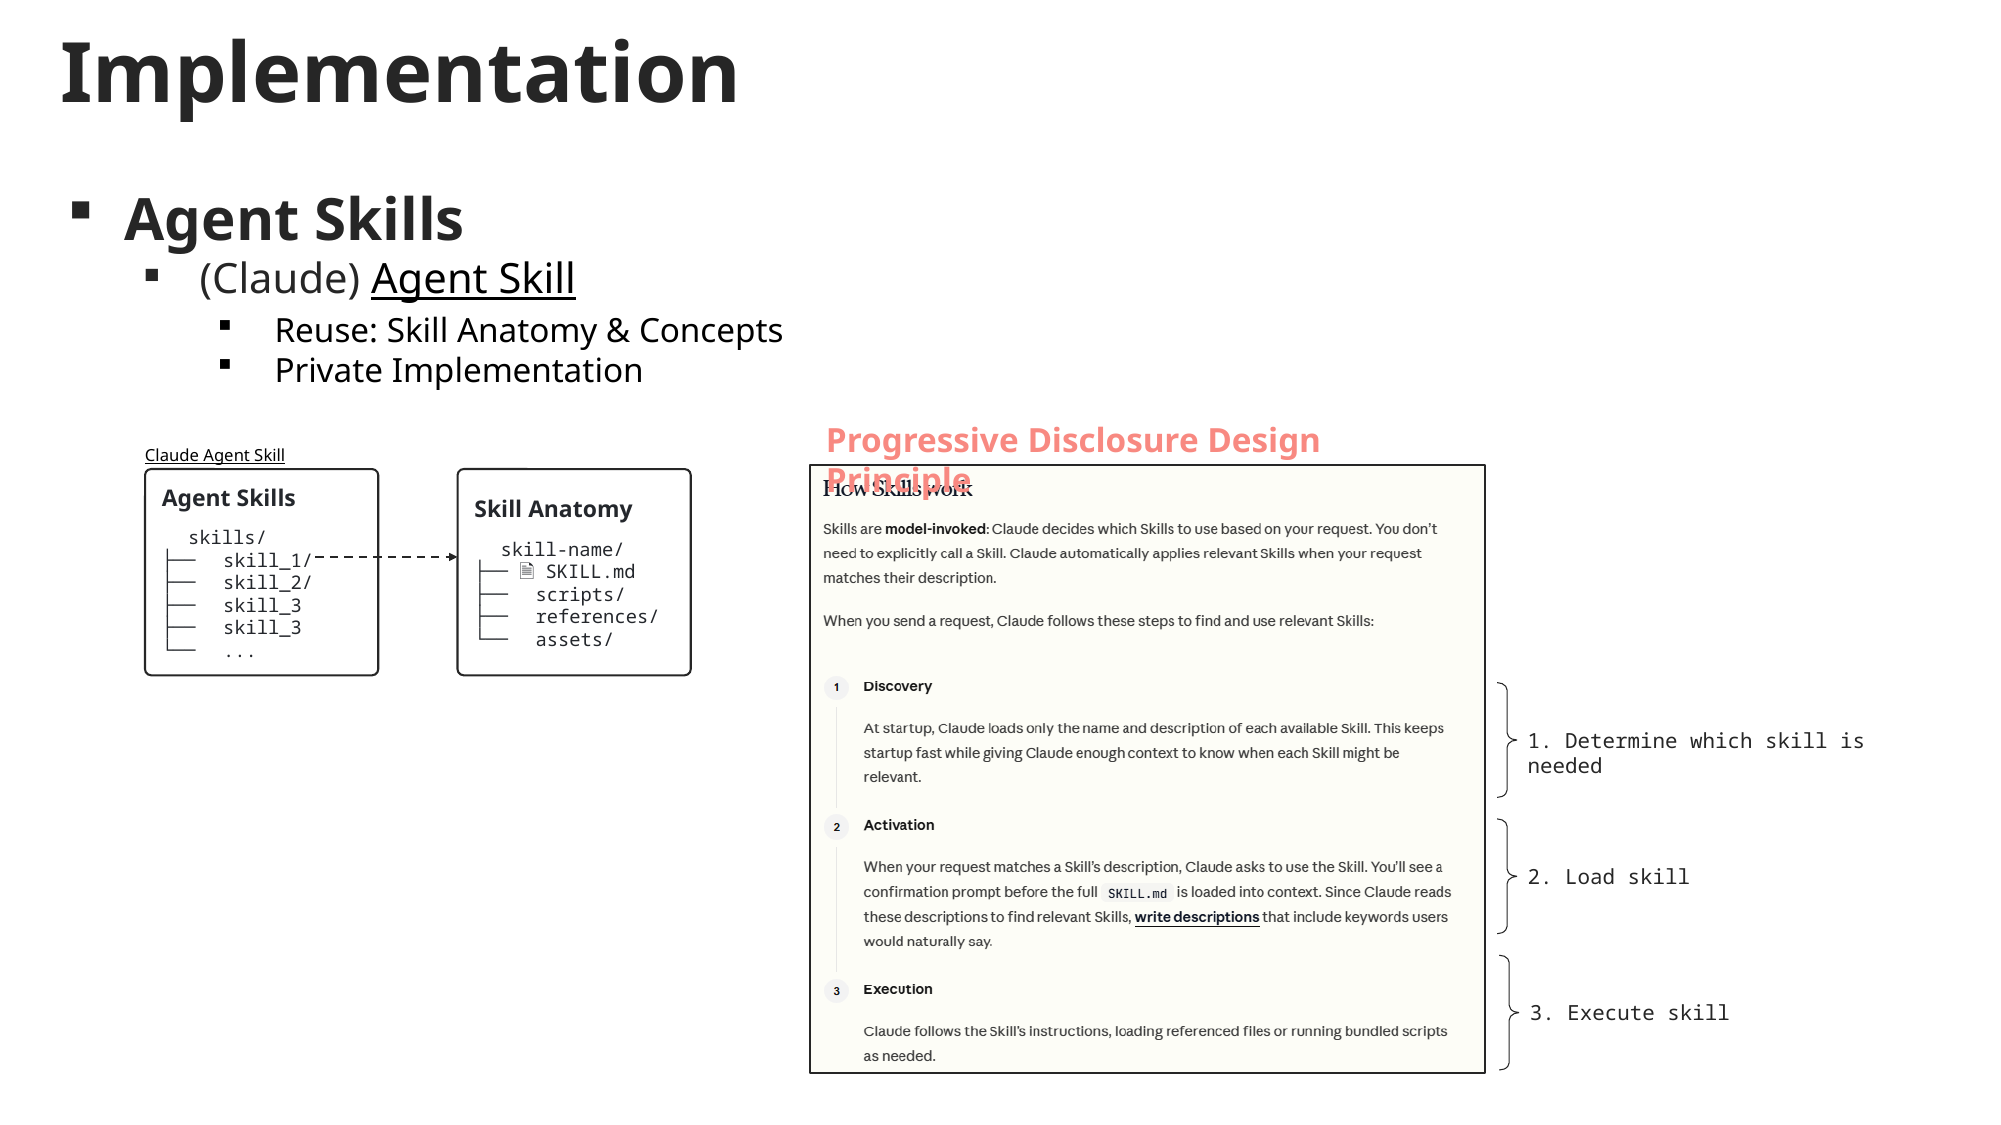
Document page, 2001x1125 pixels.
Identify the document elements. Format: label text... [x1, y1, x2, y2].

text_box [810, 411, 1485, 1073]
text_box Claude Agent Skill [143, 439, 415, 466]
text_box [1498, 953, 1514, 1072]
text_box Agent Skills 📁 skills/ ├── 📁 skill_1/ ├── 📁 skill_2/ ├── 📁 skill_3 ├── 📁 skill_3 └── 📁 ... [143, 467, 380, 677]
text_box [1496, 681, 1512, 799]
text_box 3. Execute skill [1514, 992, 1943, 1033]
text_box Implementation [0, 0, 2000, 139]
text_box Skill Anatomy 📁 skill-name/ ├── 🗎 SKILL.md ├── 📁 scripts/ ├── 📁 references/ └── 📁 assets/ [455, 467, 693, 677]
text_box 2. Load skill [1512, 856, 1941, 896]
text_box [1496, 817, 1512, 936]
text_box 1. Determine which skill is needed [1512, 719, 1941, 785]
text_box Agent Skills (Claude) Agent Skill Reuse: Skill Anatomy & Concepts Private Implementation [51, 138, 1955, 987]
